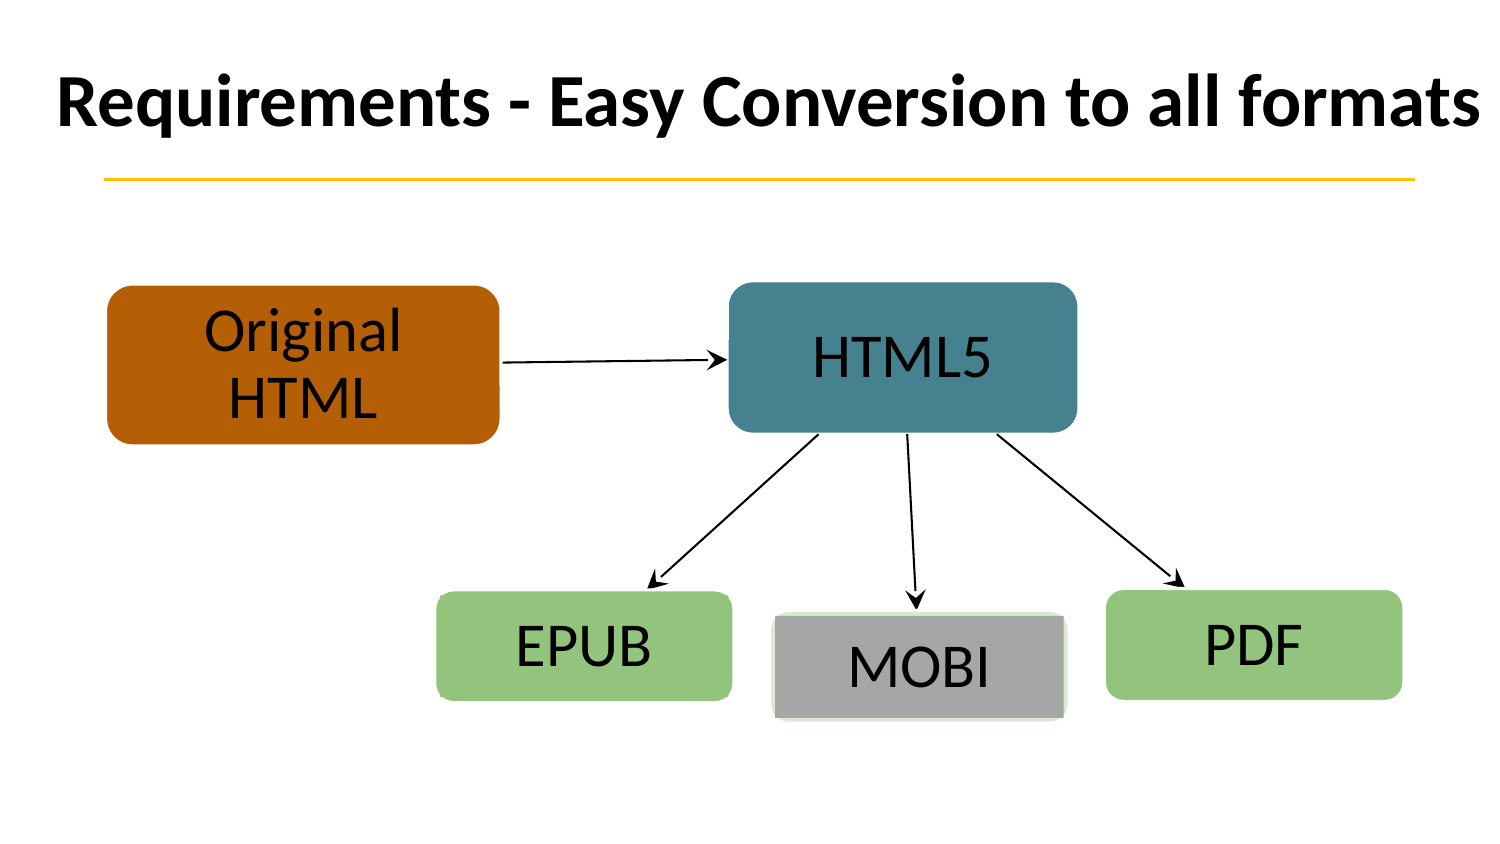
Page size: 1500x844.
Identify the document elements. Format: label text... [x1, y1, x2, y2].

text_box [105, 280, 1405, 724]
text_box Requirements - Easy Conversion to all formats [45, 56, 1500, 220]
